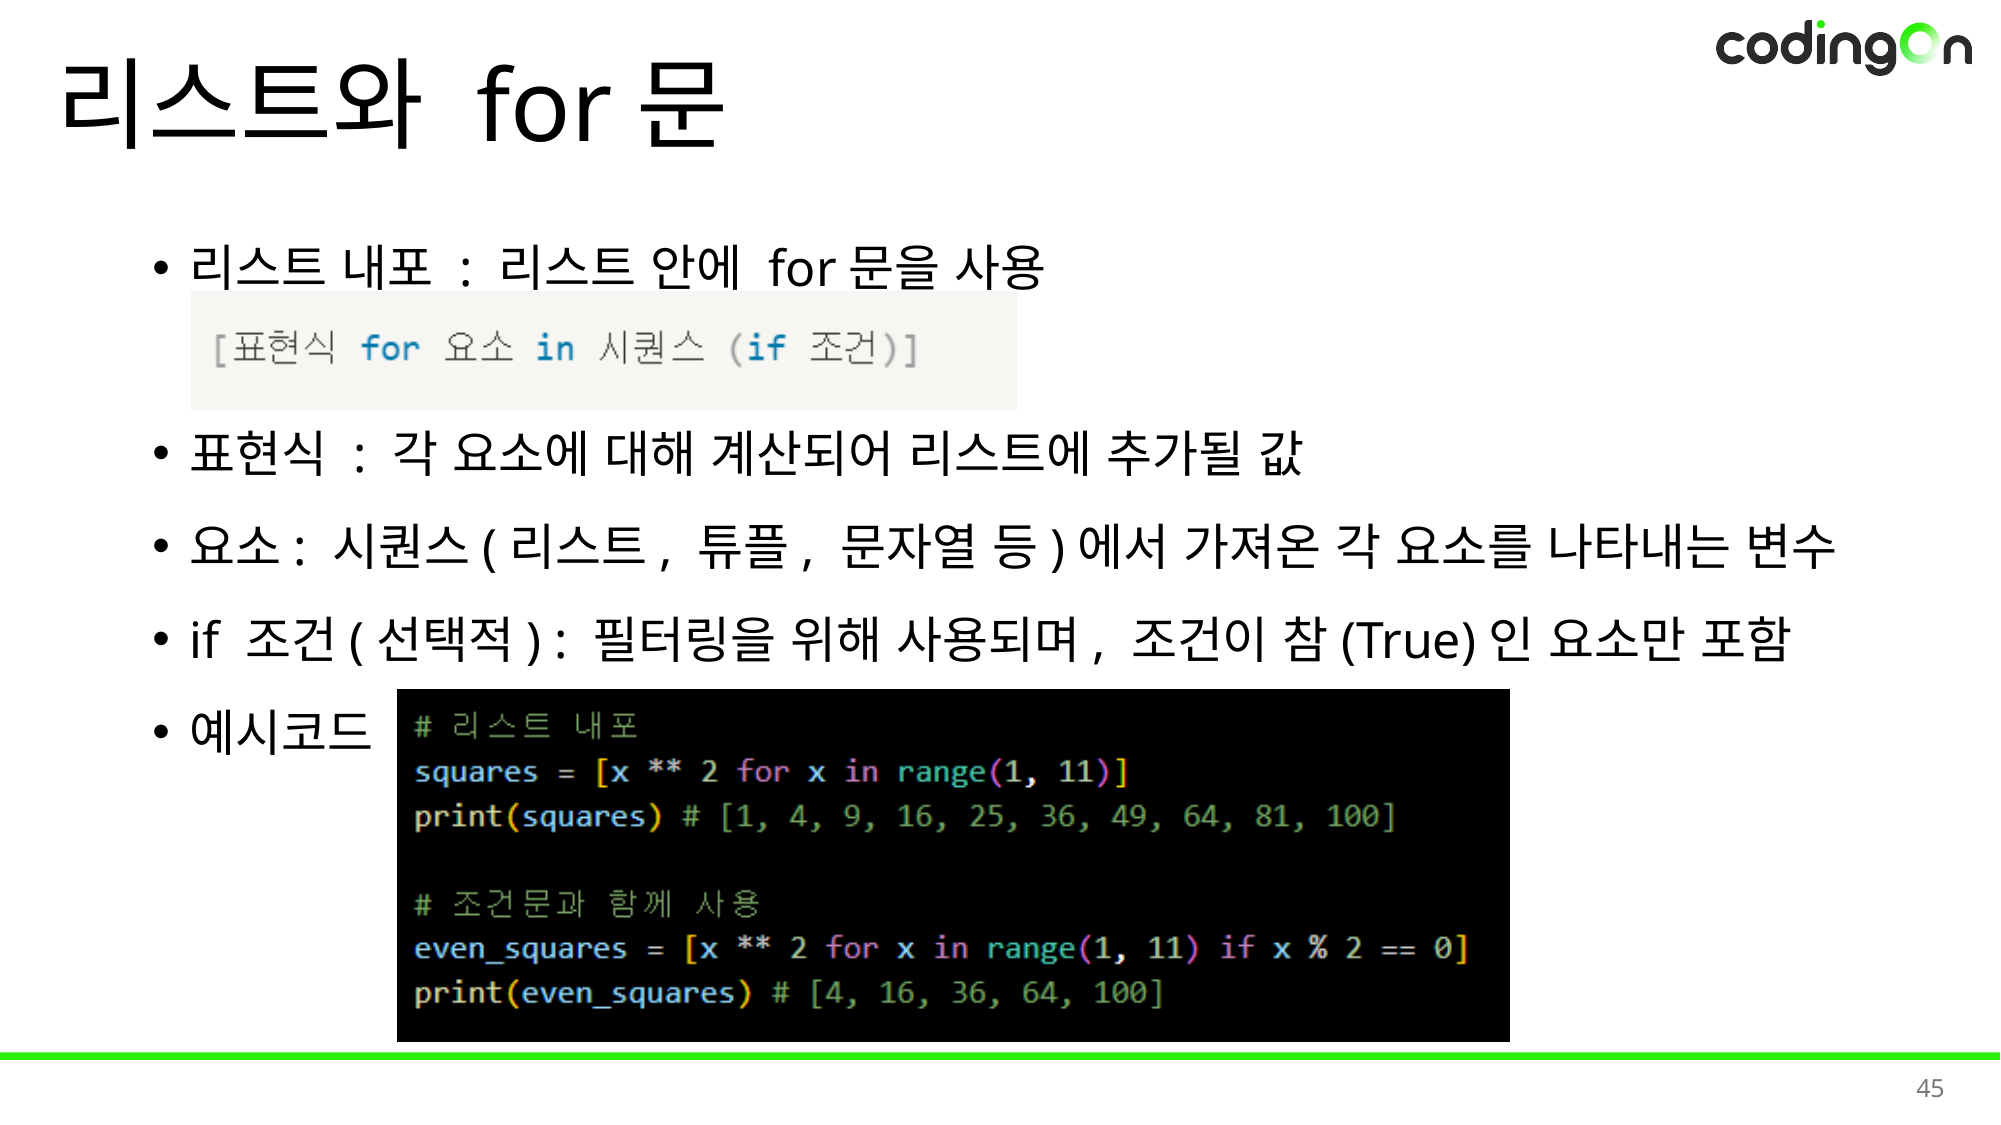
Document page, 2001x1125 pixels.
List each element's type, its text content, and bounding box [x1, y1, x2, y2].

picture [191, 291, 1017, 410]
slide_number 45 [1509, 1059, 1960, 1120]
picture [1767, 20, 1972, 76]
picture [397, 689, 1510, 1042]
list 리스트 내포 : 리스트 안에 for문을 사용 표현식 : 각 요소에 대해 계산되어 리스트에 추가될 값 요소: 시퀀스(리스트, 튜플, 문자열 등)에서 가져온 각 요소를 나타내는 변수 if 조건(선택적) : 필터링을 위해 사용되며, 조건이 참(True)인 요소만 포함 예시코드 [137, 217, 1863, 1014]
title 리스트와 for문 [41, 0, 1767, 218]
